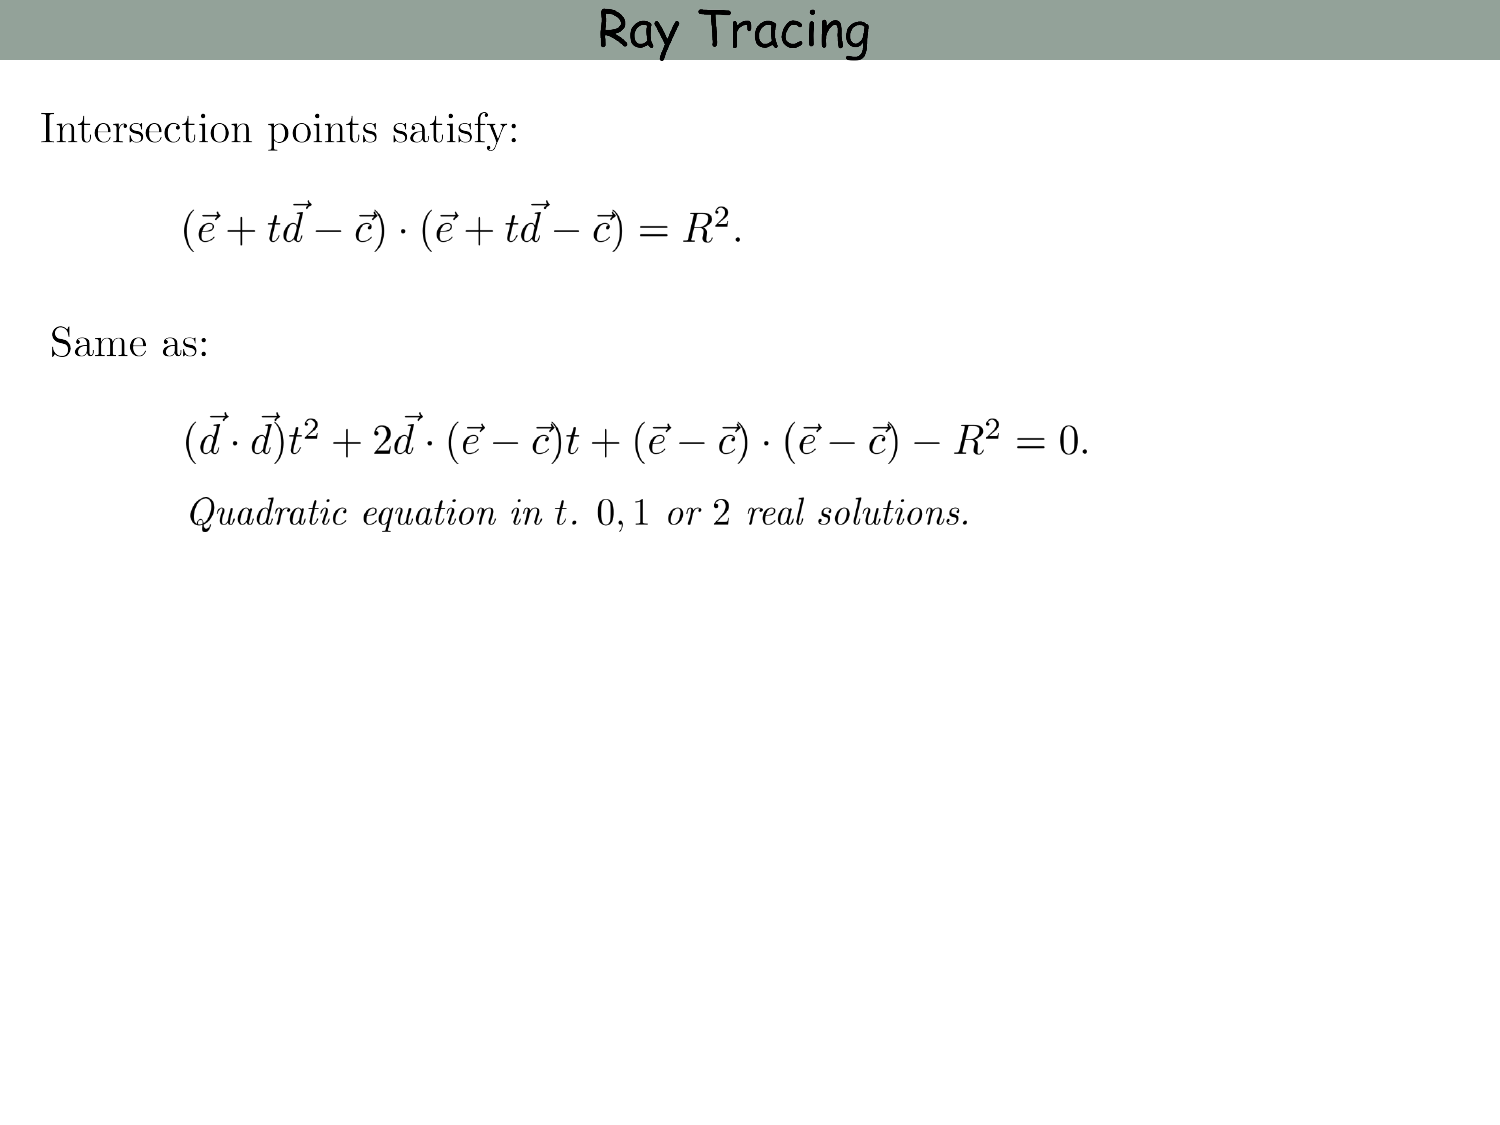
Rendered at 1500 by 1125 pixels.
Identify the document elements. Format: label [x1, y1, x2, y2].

picture [184, 200, 741, 252]
picture [52, 326, 207, 358]
picture [600, 7, 869, 61]
picture [190, 497, 967, 532]
picture [41, 112, 516, 151]
picture [185, 412, 1087, 464]
